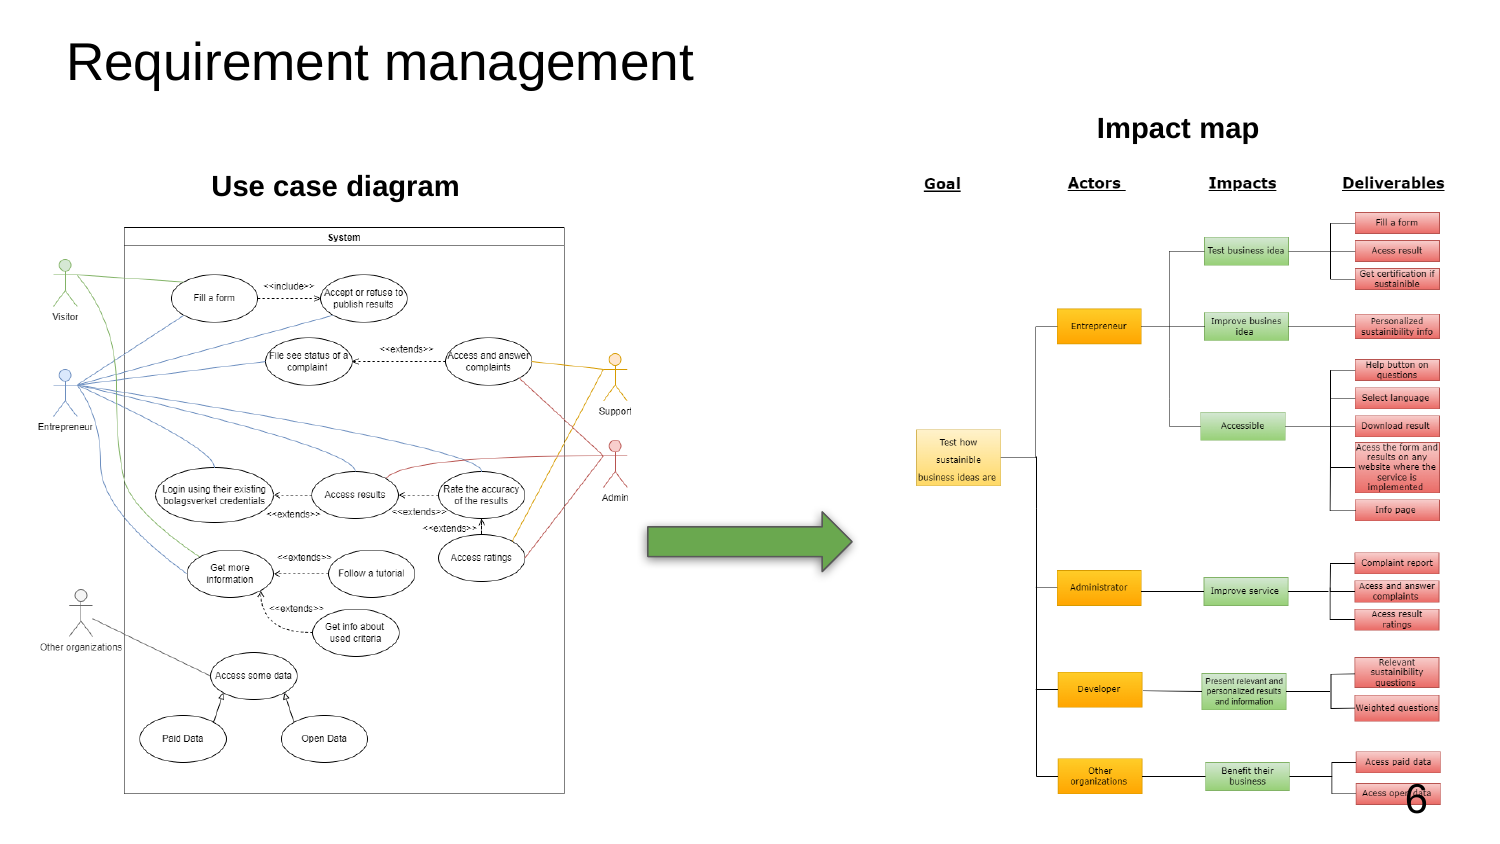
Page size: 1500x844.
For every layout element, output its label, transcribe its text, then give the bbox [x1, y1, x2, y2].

title Requirement management [51, 12, 1449, 107]
picture [36, 227, 631, 794]
slide_number ‹#› [1389, 764, 1480, 830]
text_box Impact map [1081, 93, 1500, 159]
text_box [647, 511, 853, 572]
picture [916, 171, 1445, 811]
text_box Use case diagram [196, 152, 734, 218]
